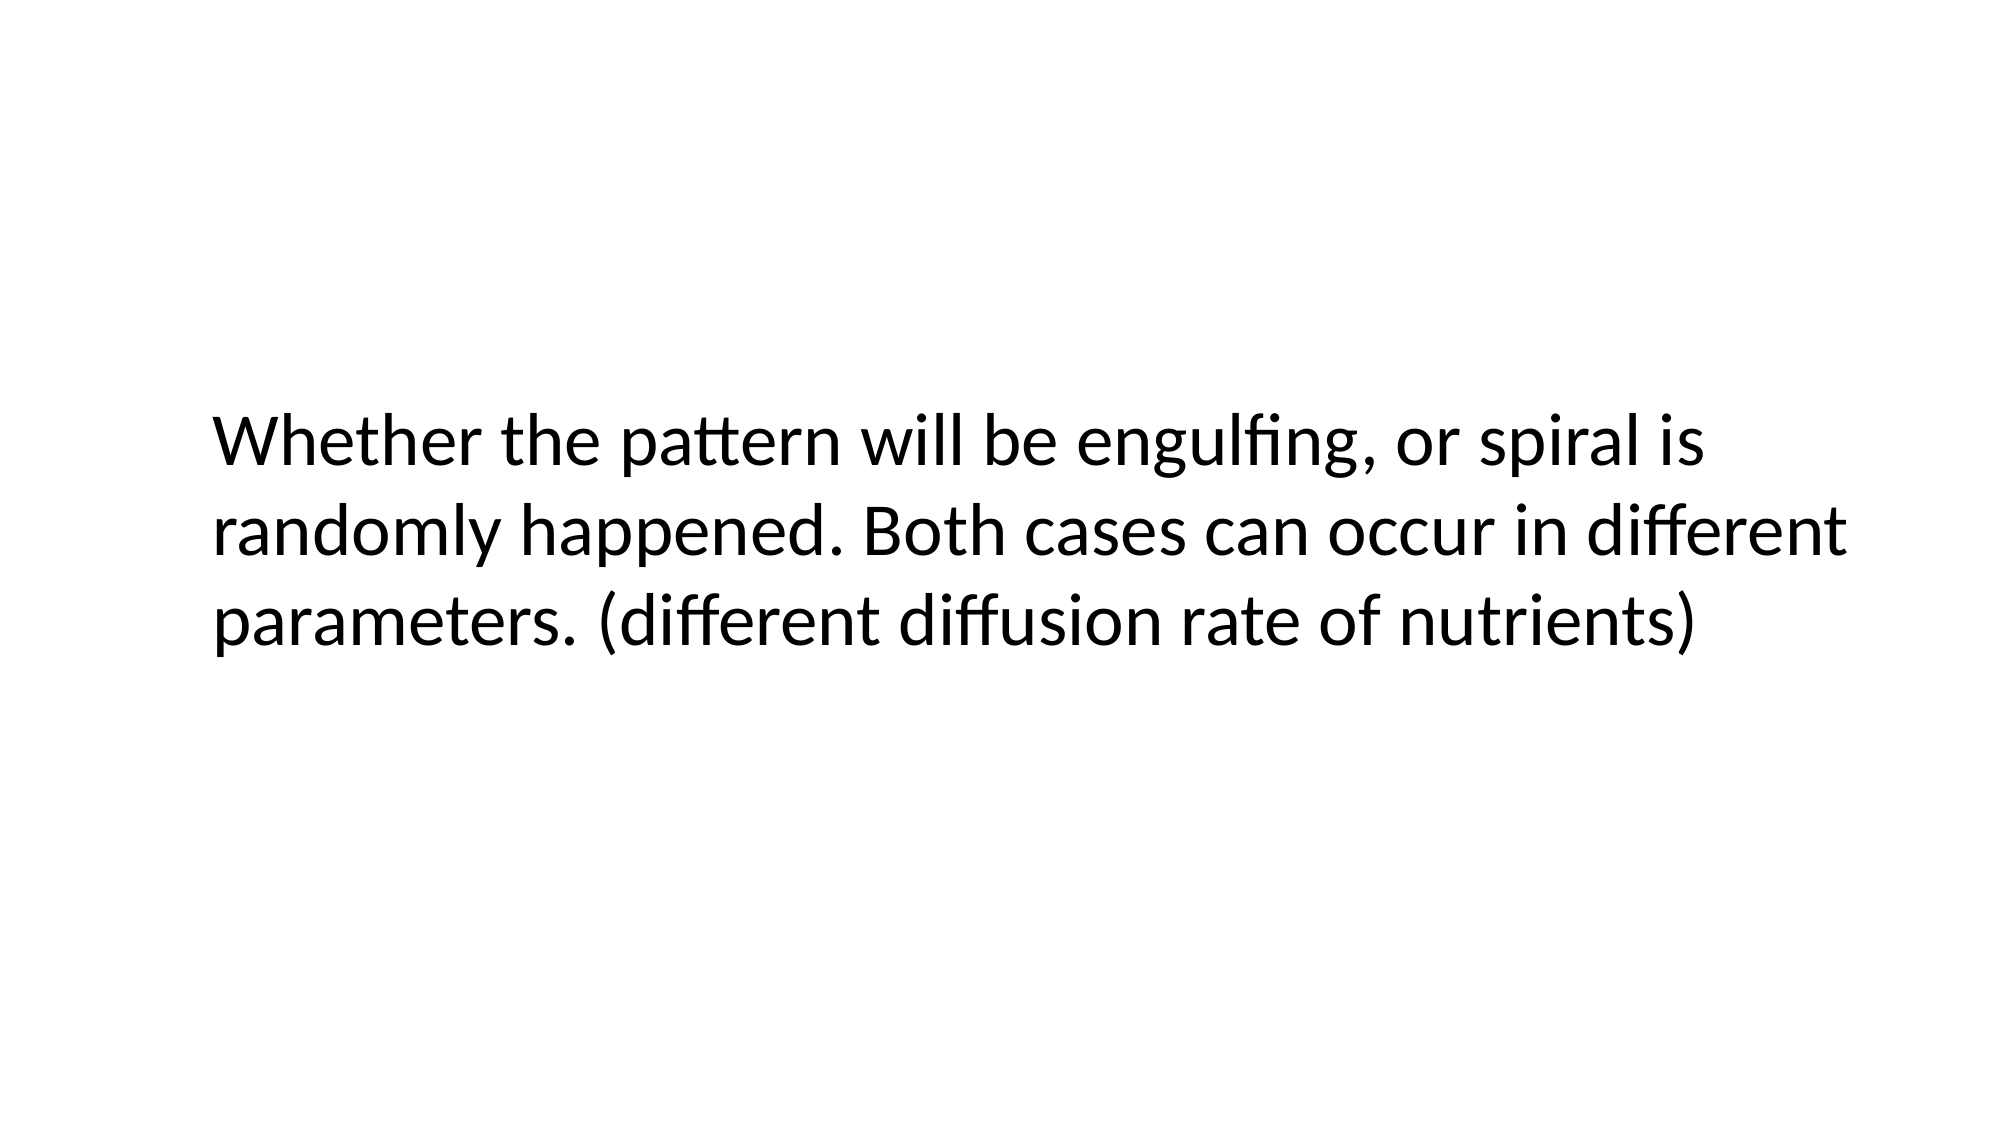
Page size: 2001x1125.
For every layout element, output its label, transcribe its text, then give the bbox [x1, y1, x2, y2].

text_box Whether the pattern will be engulfing, or spiral is randomly happened. Both cases can occur in different parameters. (different diffusion rate of nutrients) [122, 383, 1877, 738]
